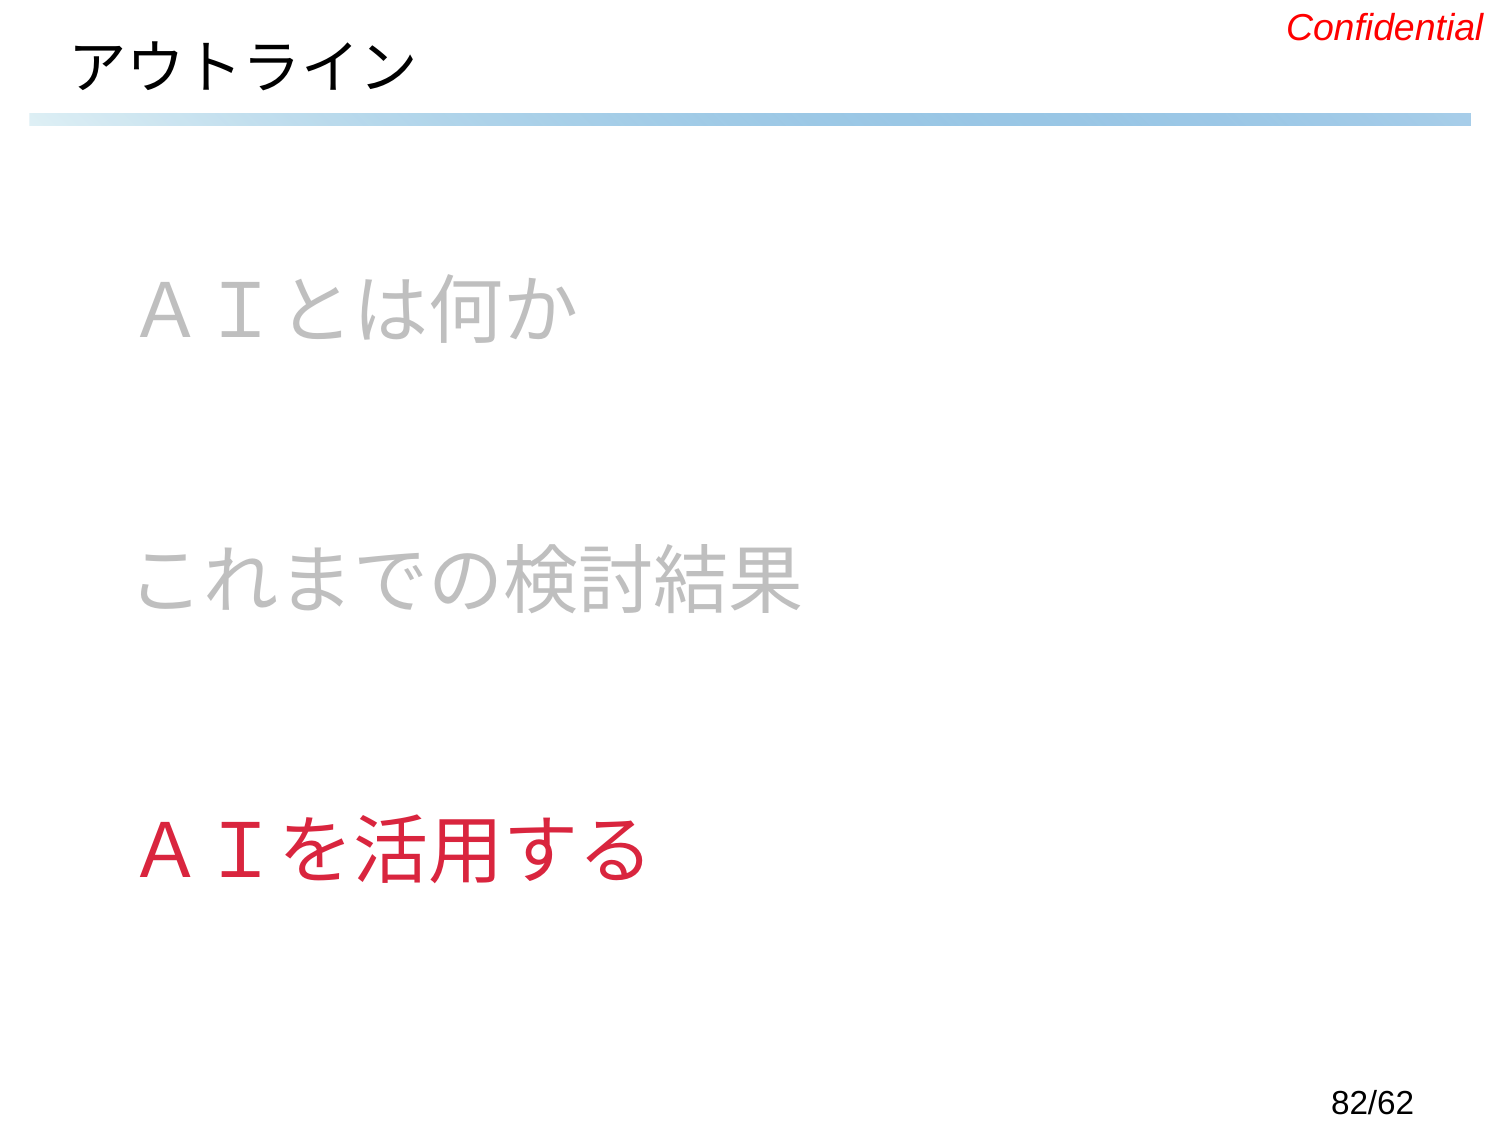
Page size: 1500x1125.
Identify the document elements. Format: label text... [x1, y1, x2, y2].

title アウトライン [52, 18, 1452, 112]
text_box ＡＩとは何か これまでの検討結果 ＡＩを活用する [114, 255, 1390, 901]
